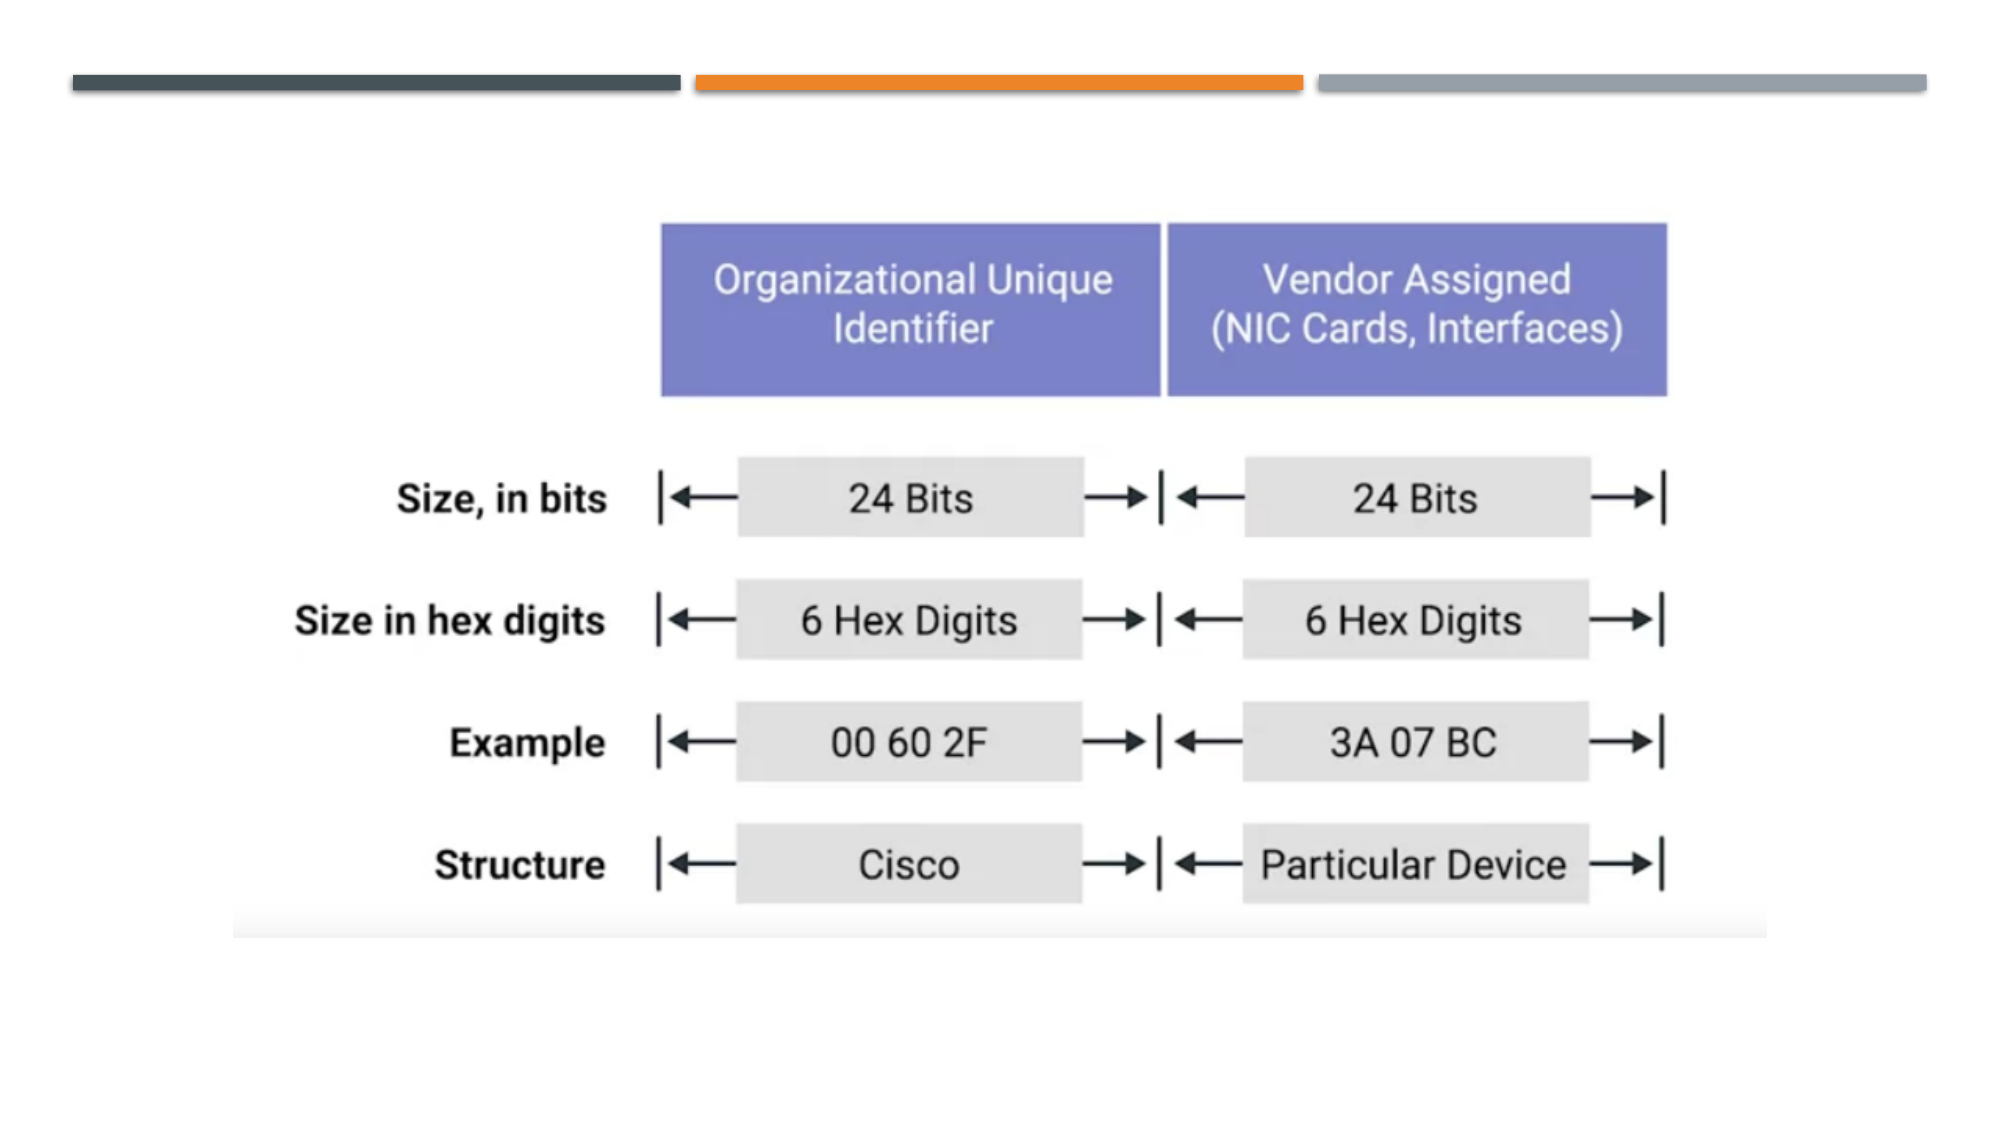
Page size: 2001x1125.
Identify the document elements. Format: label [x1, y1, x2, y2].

picture [233, 186, 1767, 938]
